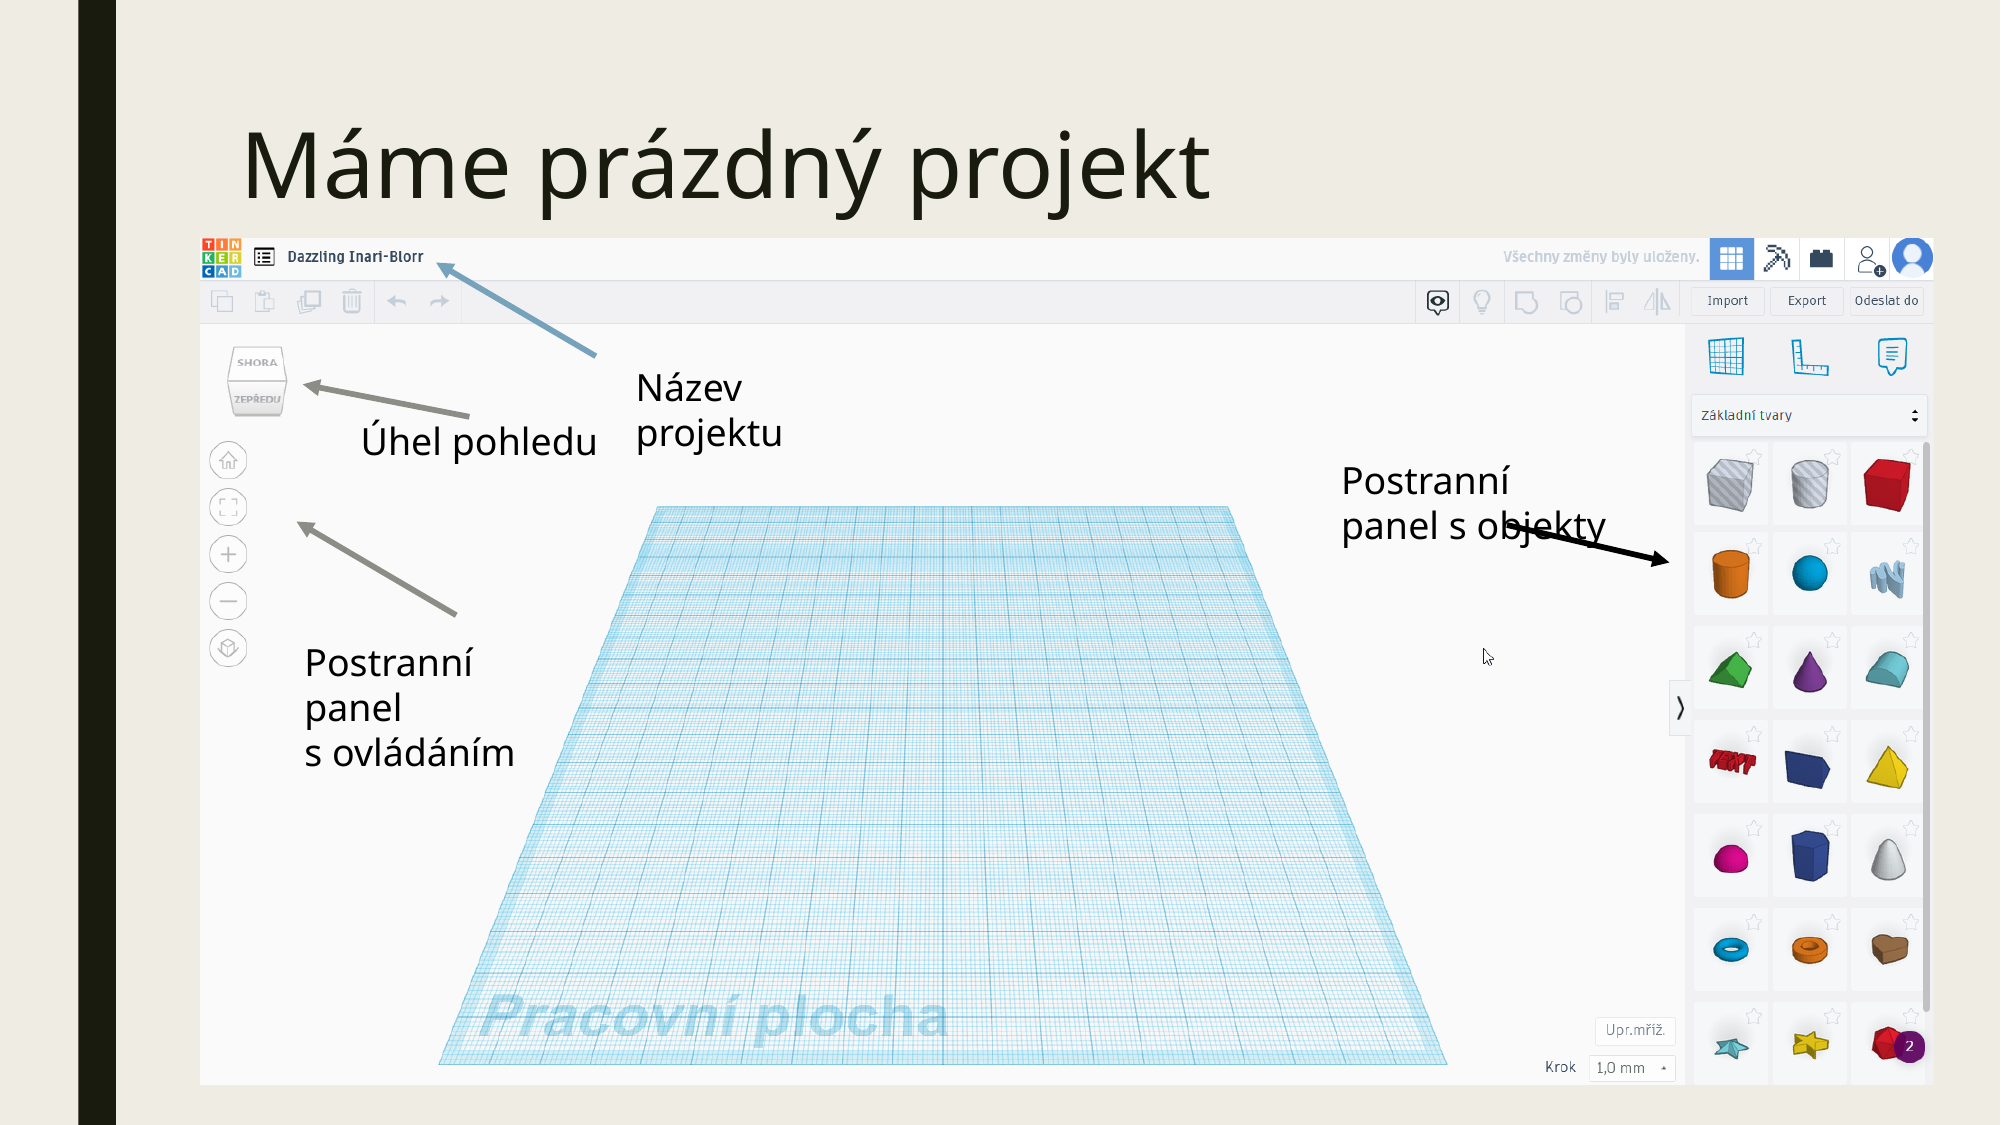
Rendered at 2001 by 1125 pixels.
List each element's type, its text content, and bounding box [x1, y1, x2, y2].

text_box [296, 521, 457, 616]
title Máme prázdný projekt [225, 112, 1800, 238]
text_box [436, 262, 596, 357]
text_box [302, 384, 470, 417]
picture [199, 238, 1934, 1085]
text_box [1506, 524, 1670, 563]
